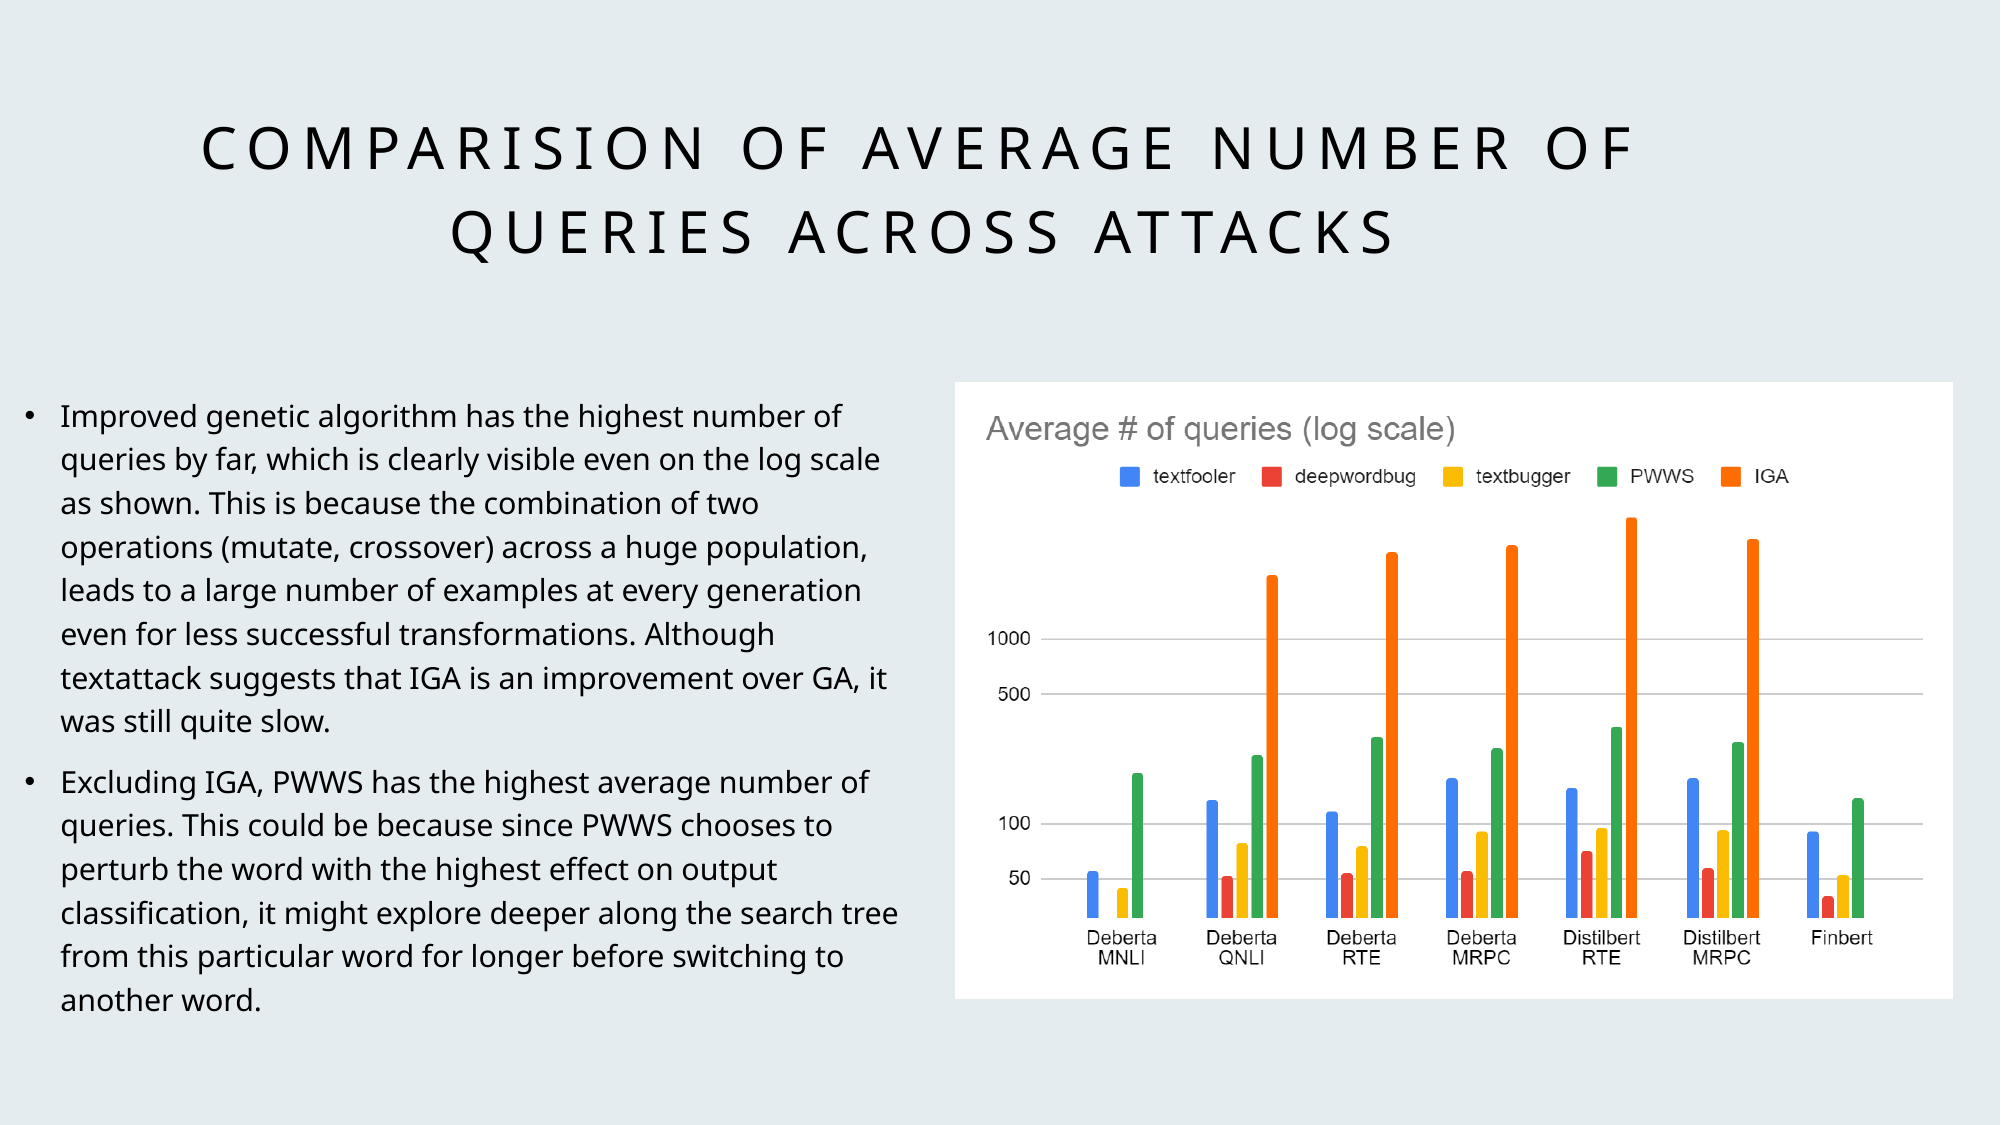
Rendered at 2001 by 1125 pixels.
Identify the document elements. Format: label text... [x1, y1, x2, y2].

picture [955, 382, 1953, 999]
list Improved genetic algorithm has the highest number of queries by far, which is clearly visible even on the log scale as shown. This is because the combination of two operations (mutate, crossover) across a huge population, leads to a large number of examples at every generation even for less successful transformations. Although textattack suggests that IGA is an improvement over GA, it was still quite slow. Excluding IGA, PWWS has the highest average number of queries. This could be because since PWWS chooses to perturb the word with the highest effect on output classification, it might explore deeper along the search tree from this particular word for longer before switching to another word. [9, 382, 923, 1029]
title COMPARISION OF AVERAGE Number of Queries ACROSS ATTACKS [54, 89, 1788, 273]
